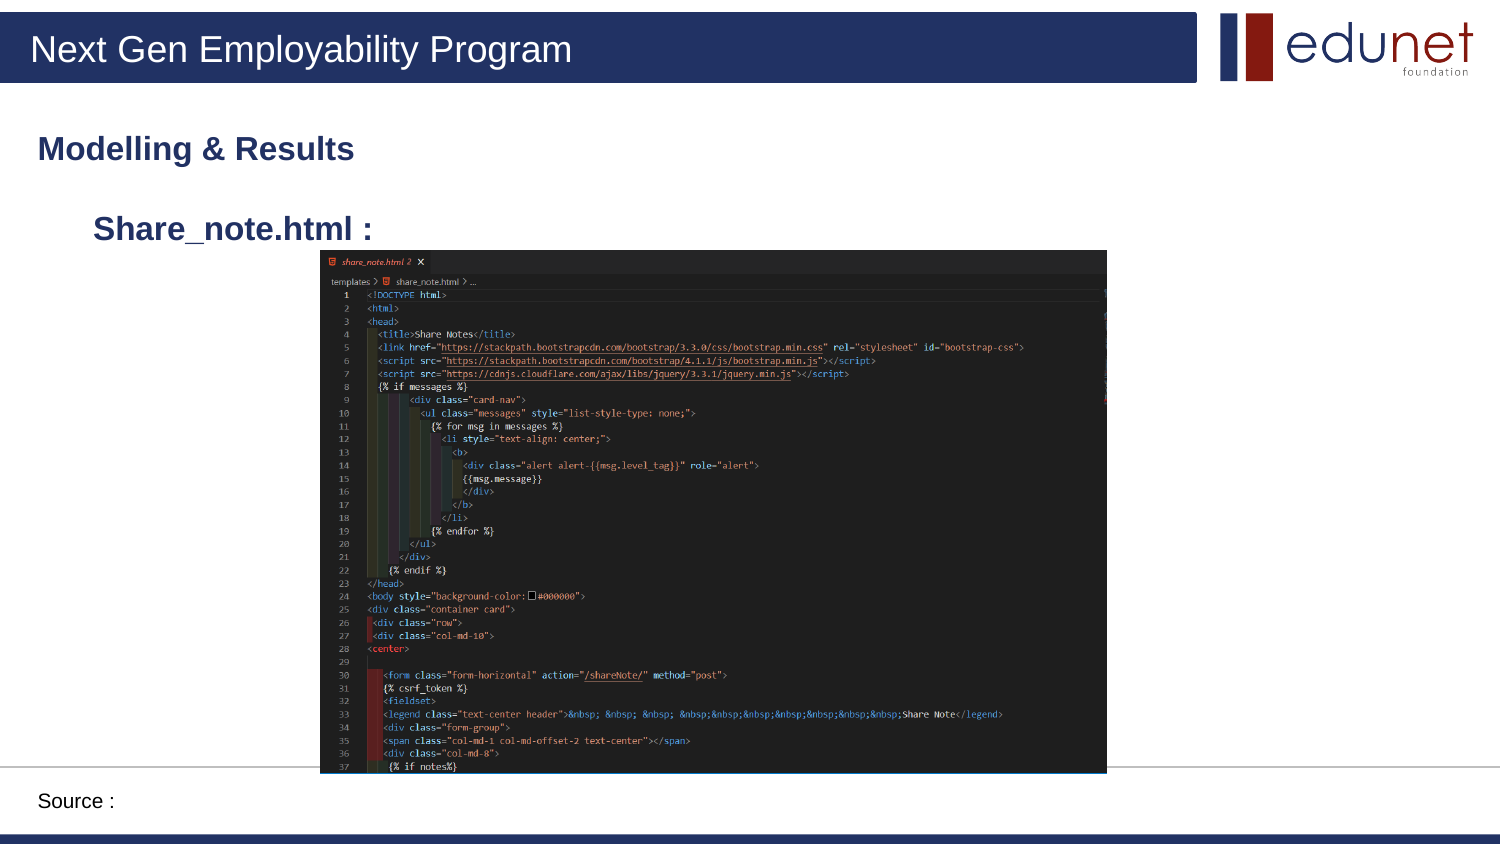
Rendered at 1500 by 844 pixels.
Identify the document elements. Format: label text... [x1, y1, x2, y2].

title Modelling & Results Share_note.html : [22, 111, 1442, 165]
text_box Source : [22, 776, 139, 826]
picture [1279, 14, 1482, 83]
picture [320, 250, 1107, 774]
